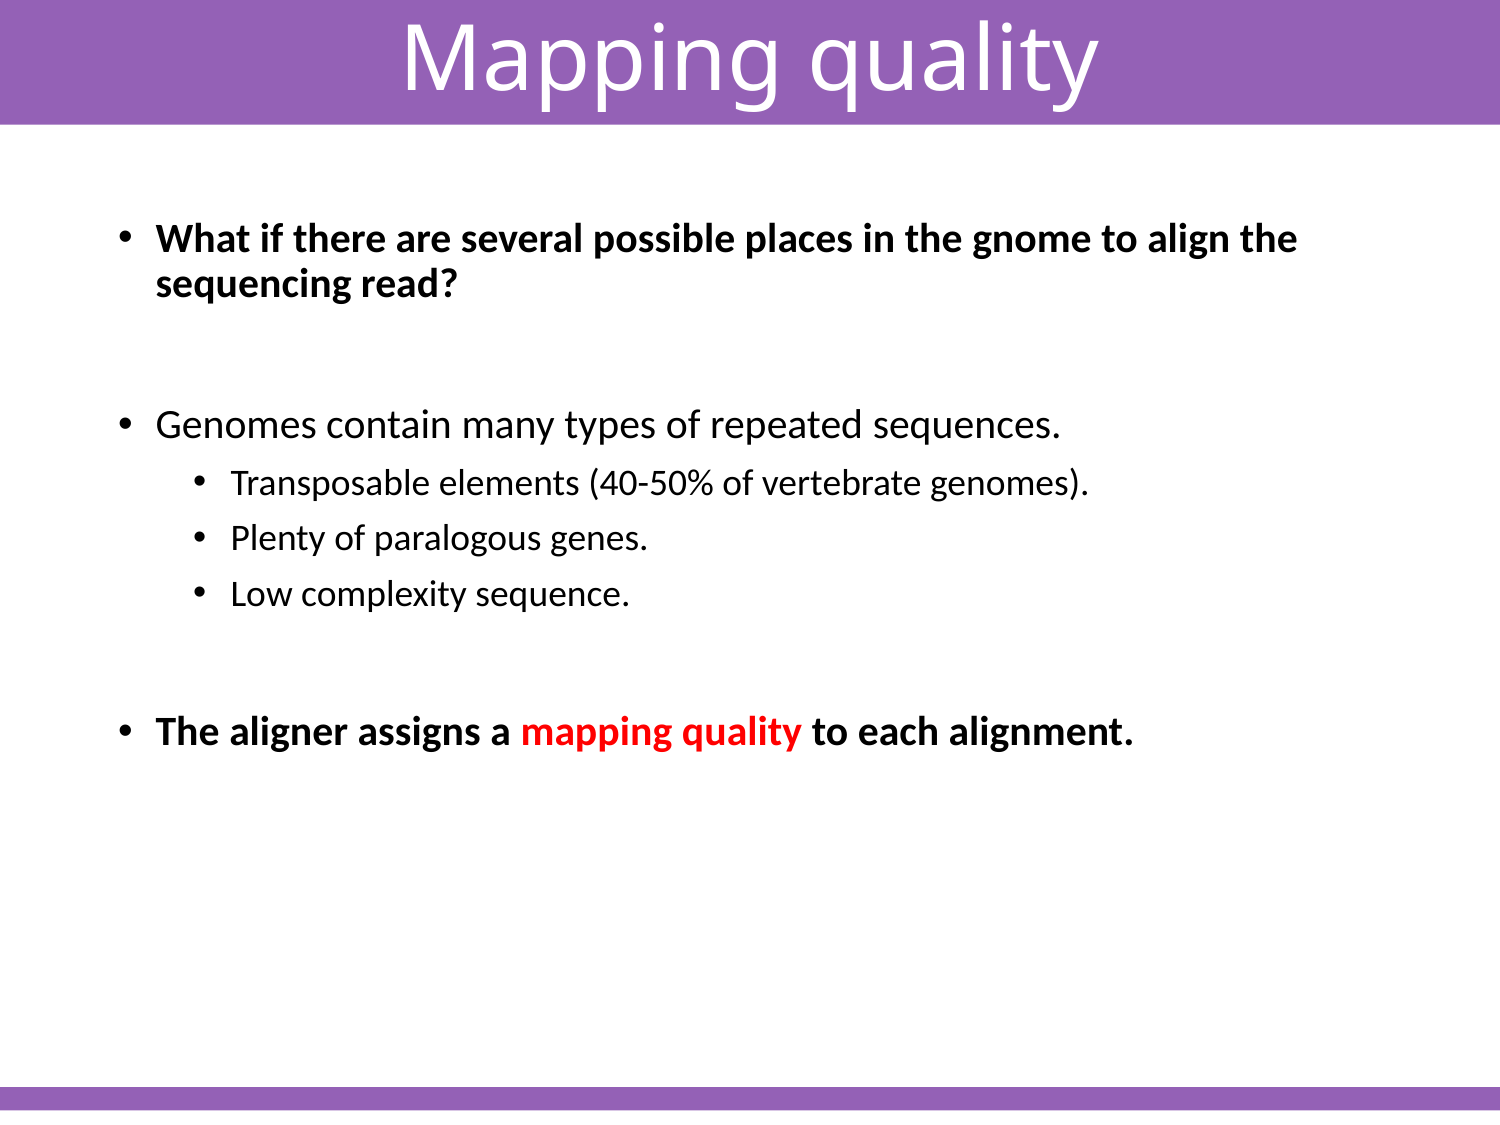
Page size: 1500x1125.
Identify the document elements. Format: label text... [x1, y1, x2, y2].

text_box Mapping quality [103, 0, 1397, 125]
text_box [0, 1086, 1500, 1111]
list What if there are several possible places in the gnome to align the sequencing read? Genomes contain many types of repeated sequences. Transposable elements (40-50% of vertebrate genomes). Plenty of paralogous genes. Low complexity sequence. The aligner assigns a mapping quality to each alignment. [103, 208, 1397, 997]
text_box [0, 0, 1500, 126]
